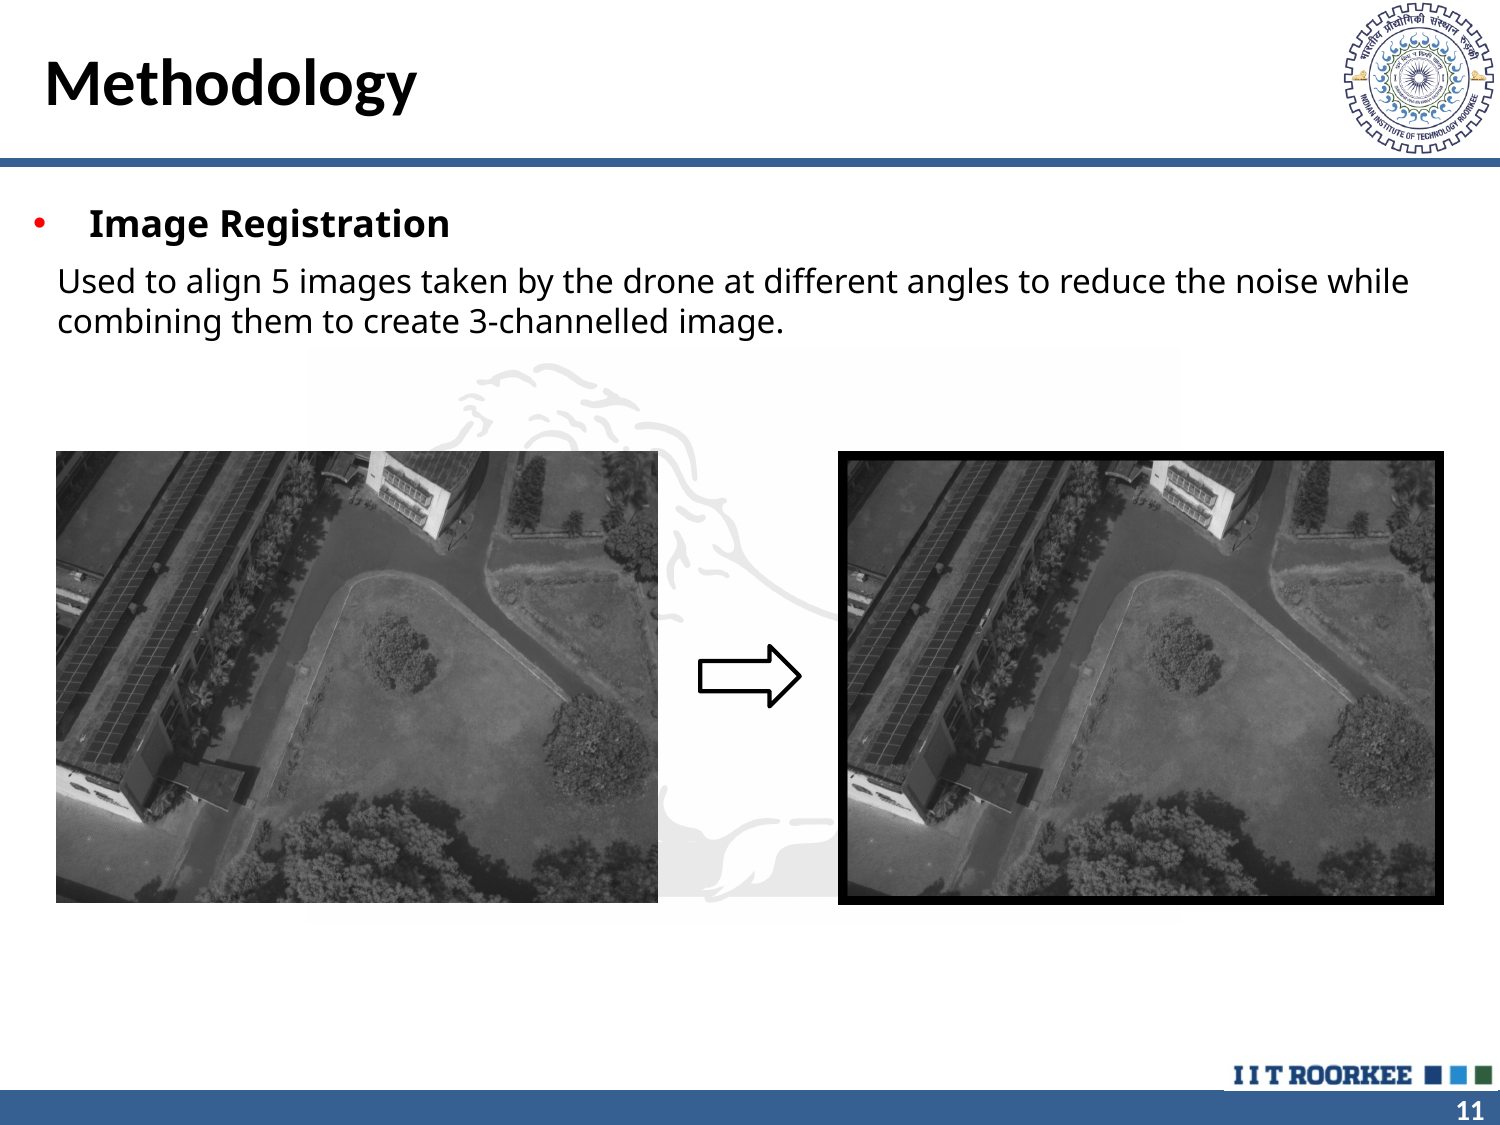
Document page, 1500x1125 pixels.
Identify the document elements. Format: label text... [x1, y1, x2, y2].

list Used to align 5 images taken by the drone at different angles to reduce the noise while combining them to create 3-channelled image. [29, 192, 1468, 1050]
title Methodology [29, 33, 1185, 125]
picture [1339, 0, 1500, 158]
picture [56, 451, 659, 903]
picture [838, 451, 1444, 905]
text_box [698, 643, 802, 709]
text_box Image Registration [18, 192, 1314, 253]
picture [1224, 1057, 1498, 1091]
